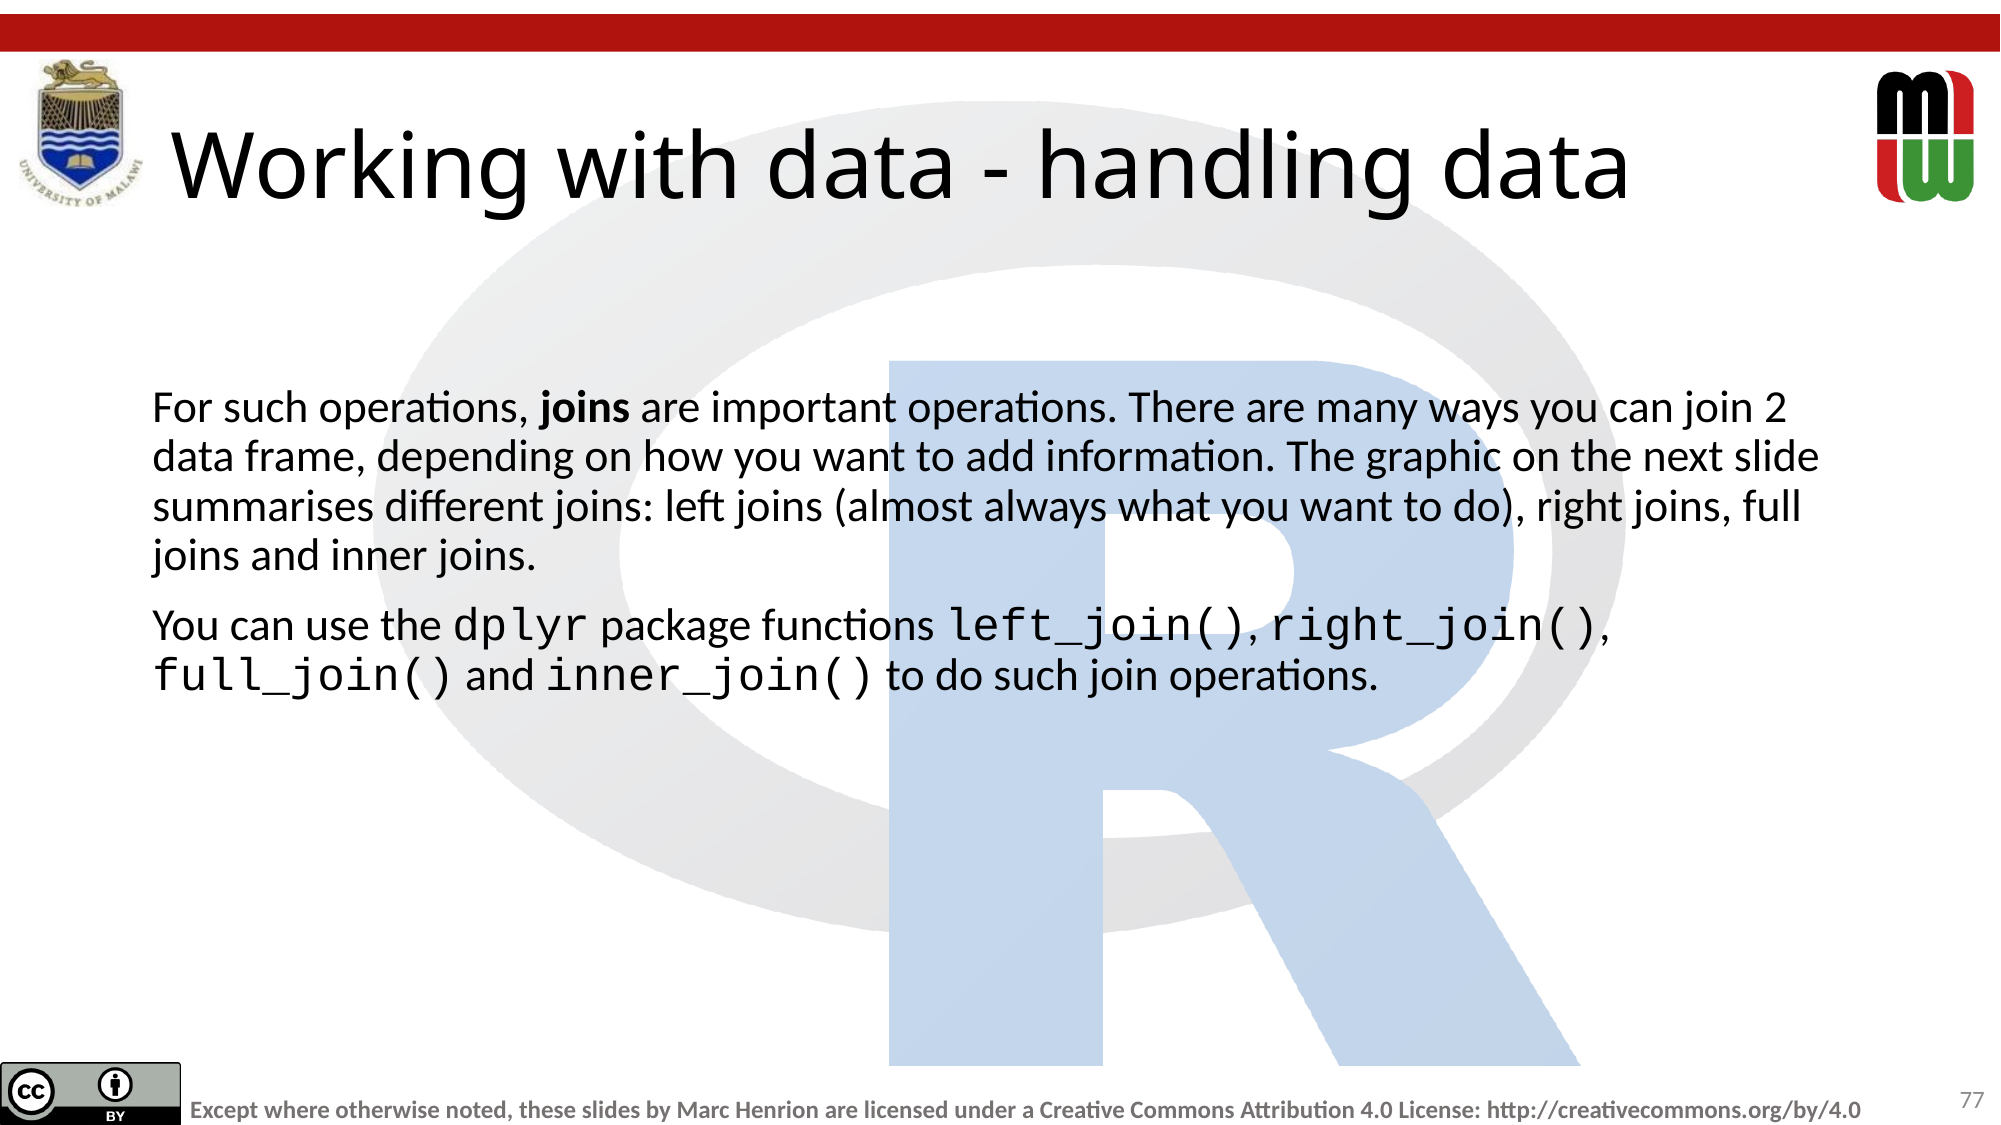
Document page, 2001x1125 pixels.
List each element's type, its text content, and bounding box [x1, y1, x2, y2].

picture [0, 1062, 181, 1125]
picture [19, 59, 143, 207]
slide_number 77 [1550, 1073, 2000, 1125]
title Working with data - handling data [155, 59, 1851, 278]
